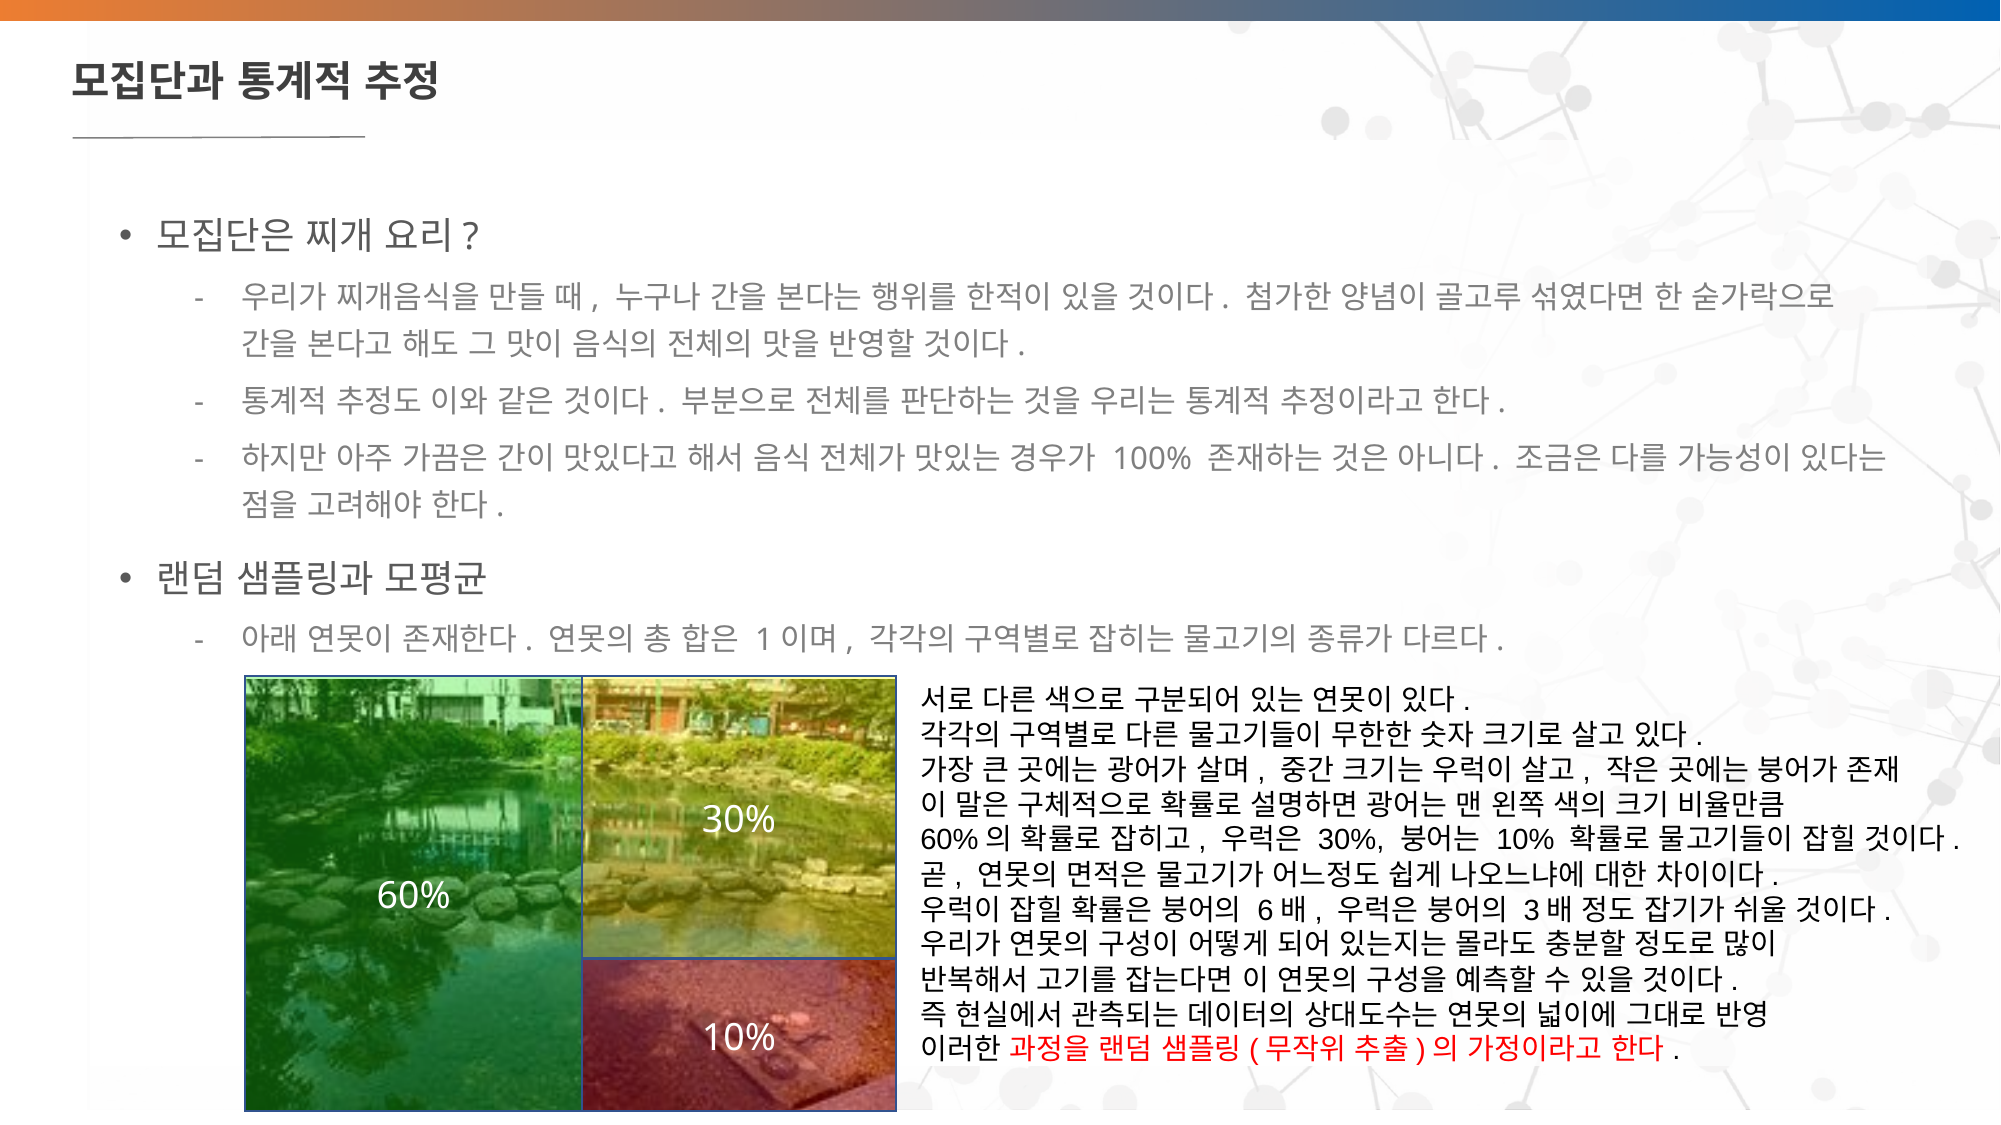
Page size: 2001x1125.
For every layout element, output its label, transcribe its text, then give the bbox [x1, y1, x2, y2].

list 모집단은 찌개 요리? 우리가 찌개음식을 만들 때, 누구나 간을 본다는 행위를 한적이 있을 것이다. 첨가한 양념이 골고루 섞였다면 한 숟가락으로 간을 본다고 해도 그 맛이 음식의 전체의 맛을 반영할 것이다. 통계적 추정도 이와 같은 것이다. 부분으로 전체를 판단하는 것을 우리는 통계적 추정이라고 한다. 하지만 아주 가끔은 간이 맛있다고 해서 음식 전체가 맛있는 경우가 100% 존재하는 것은 아니다. 조금은 다를 가능성이 있다는 점을 고려해야 한다. 랜덤 샘플링과 모평균 아래 연못이 존재한다. 연못의 총 합은 1이며, 각각의 구역별로 잡히는 물고기의 종류가 다르다. [104, 193, 1911, 1035]
text_box 서로 다른 색으로 구분되어 있는 연못이 있다. 각각의 구역별로 다른 물고기들이 무한한 숫자 크기로 살고 있다. 가장 큰 곳에는 광어가 살며, 중간 크기는 우럭이 살고, 작은 곳에는 붕어가 존재 이 말은 구체적으로 확률로 설명하면 광어는 맨 왼쪽 색의 크기 비율만큼 60%의 확률로 잡히고, 우럭은 30%, 붕어는 10% 확률로 물고기들이 잡힐 것이다. 곧, 연못의 면적은 물고기가 어느정도 쉽게 나오느냐에 대한 차이이다. 우럭이 잡힐 확률은 붕어의 6배, 우럭은 붕어의 3배 정도 잡기가 쉬울 것이다. 우리가 연못의 구성이 어떻게 되어 있는지는 몰라도 충분할 정도로 많이 반복해서 고기를 잡는다면 이 연못의 구성을 예측할 수 있을 것이다. 즉 현실에서 관측되는 데이터의 상대도수는 연못의 넓이에 그대로 반영 이러한 과정을 랜덤 샘플링(무작위 추출)의 가정이라고 한다. [905, 673, 1996, 1074]
title 모집단과 통계적 추정 [56, 49, 1162, 117]
picture [245, 679, 897, 1112]
